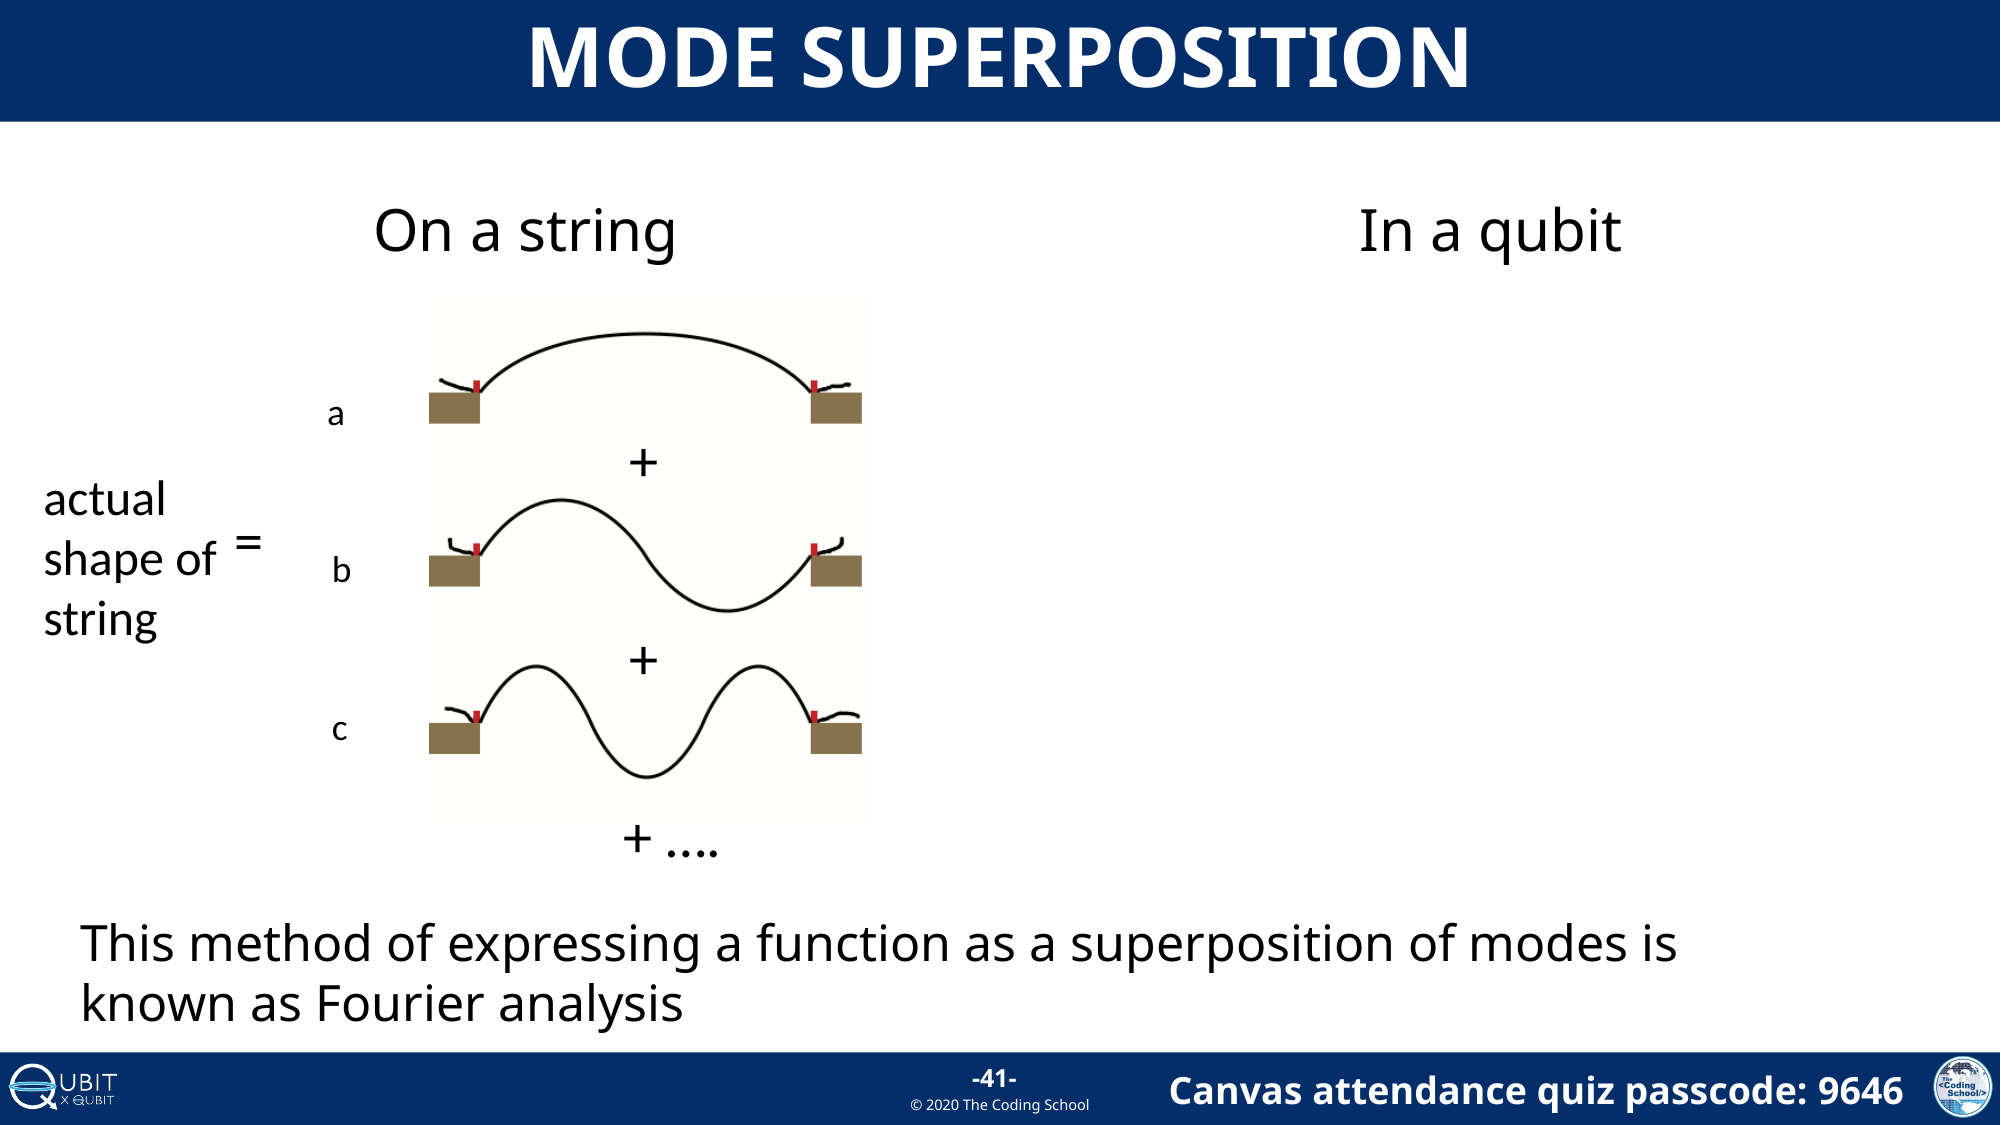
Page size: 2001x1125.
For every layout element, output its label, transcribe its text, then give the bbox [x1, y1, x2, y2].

text_box This method of expressing a function as a superposition of modes is known as Fourier analysis [65, 904, 1825, 1039]
title Mode superposition [0, 0, 2000, 122]
picture [1931, 1052, 1995, 1122]
text_box In a qubit [1345, 185, 1638, 271]
text_box + …. [609, 825, 737, 877]
text_box = [219, 496, 280, 581]
picture [6, 1055, 118, 1125]
text_box On a string [358, 185, 693, 271]
picture [429, 294, 873, 825]
text_box actual shape of string [28, 458, 235, 654]
slide_number -41- [945, 1050, 1044, 1110]
